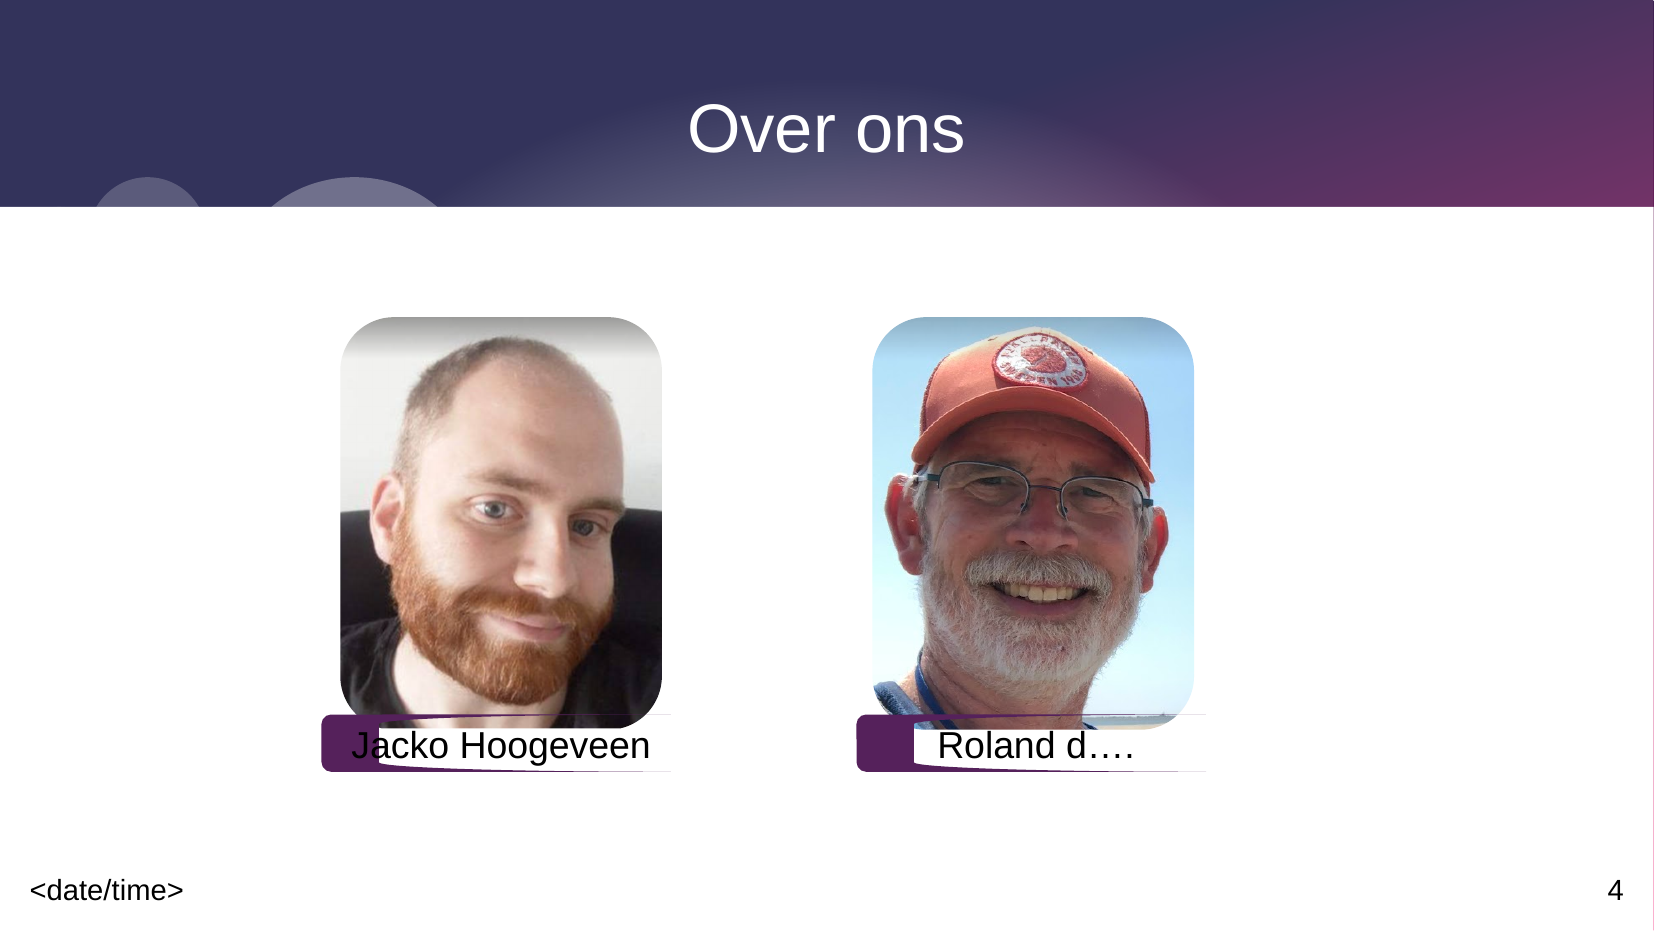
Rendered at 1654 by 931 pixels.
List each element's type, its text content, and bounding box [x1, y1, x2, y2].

text_box [914, 715, 1178, 730]
text_box Jacko Hoogeveen [321, 714, 671, 772]
text_box Roland d…. [856, 714, 1207, 772]
text_box [379, 715, 646, 729]
text_box [872, 317, 1195, 714]
text_box [340, 317, 662, 714]
title Over ons [88, 44, 1565, 207]
